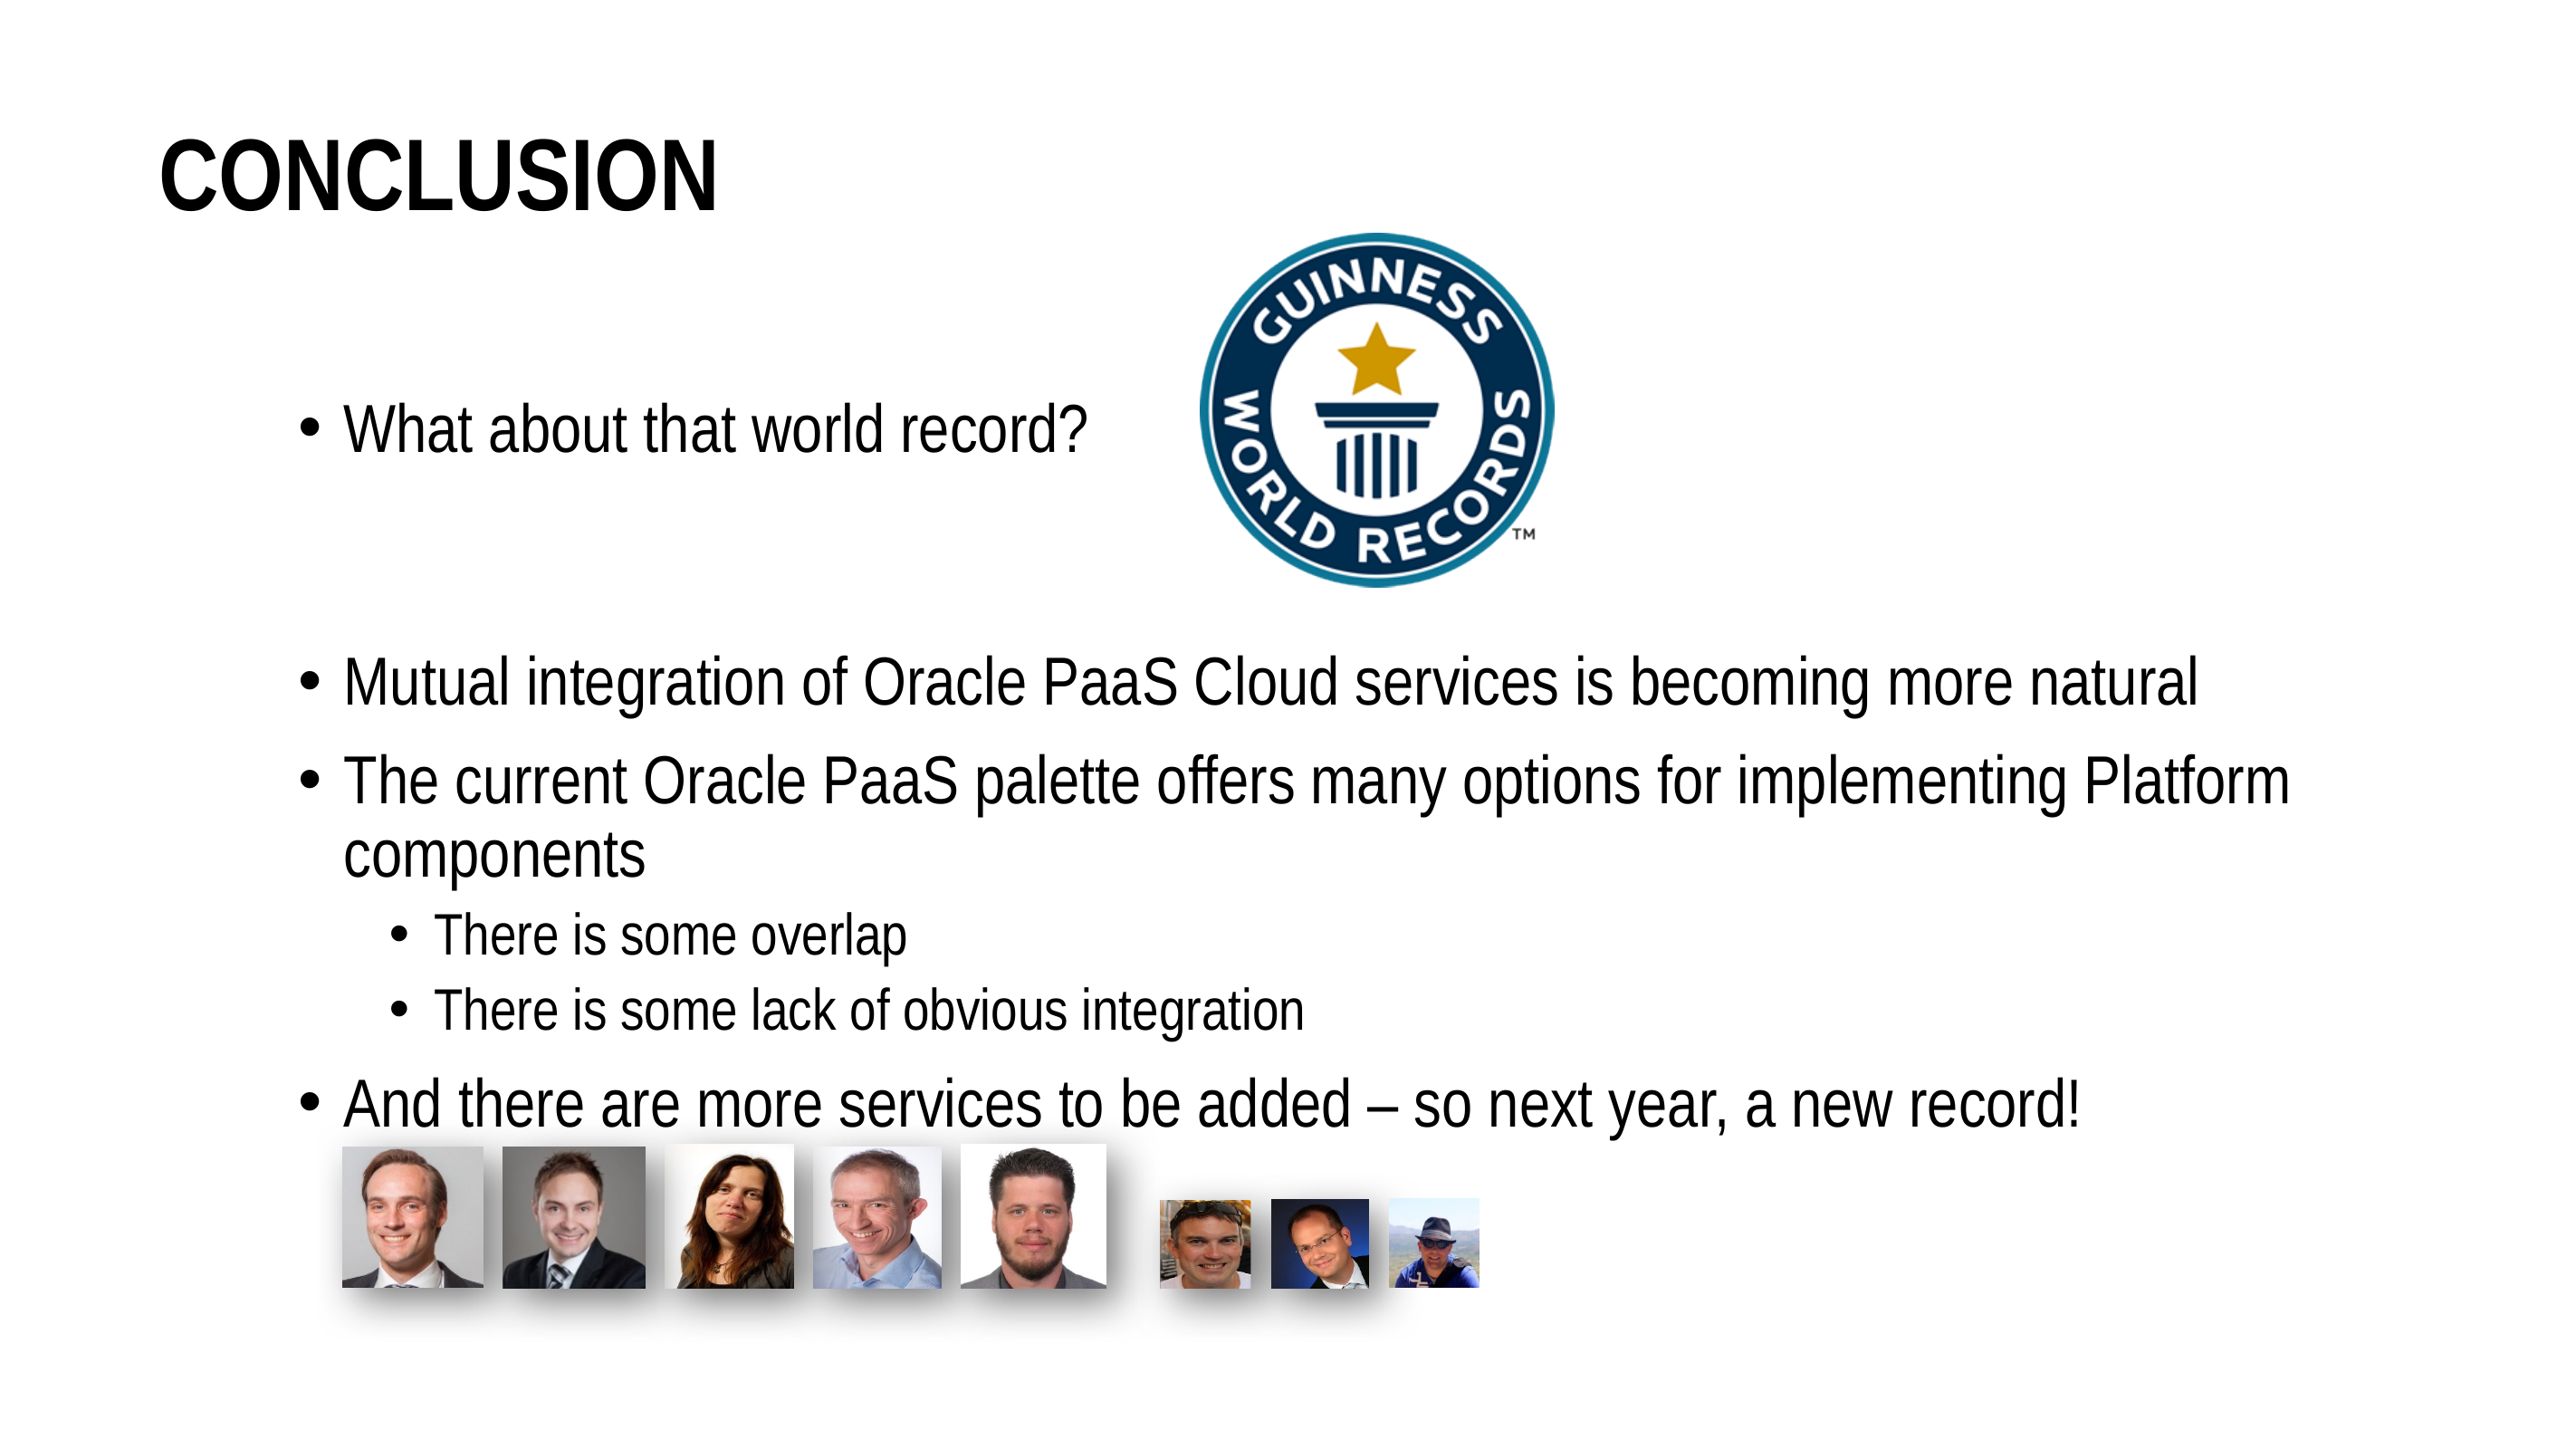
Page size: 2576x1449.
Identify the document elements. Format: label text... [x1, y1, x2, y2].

picture [813, 1147, 942, 1289]
picture [1271, 1199, 1369, 1289]
picture [1160, 1199, 1251, 1289]
list What about that world record? Mutual integration of Oracle PaaS Cloud services is becoming more natural The current Oracle PaaS palette offers many options for implementing Platform components There is some overlap There is some lack of obvious integration And there are more services to be added – so next year, a new record! [284, 387, 2499, 1238]
picture [665, 1144, 794, 1289]
title Conclusion [145, 125, 2059, 326]
picture [503, 1147, 646, 1289]
picture [1200, 233, 1555, 588]
picture [961, 1144, 1106, 1289]
picture [342, 1147, 484, 1288]
picture [1389, 1198, 1480, 1288]
